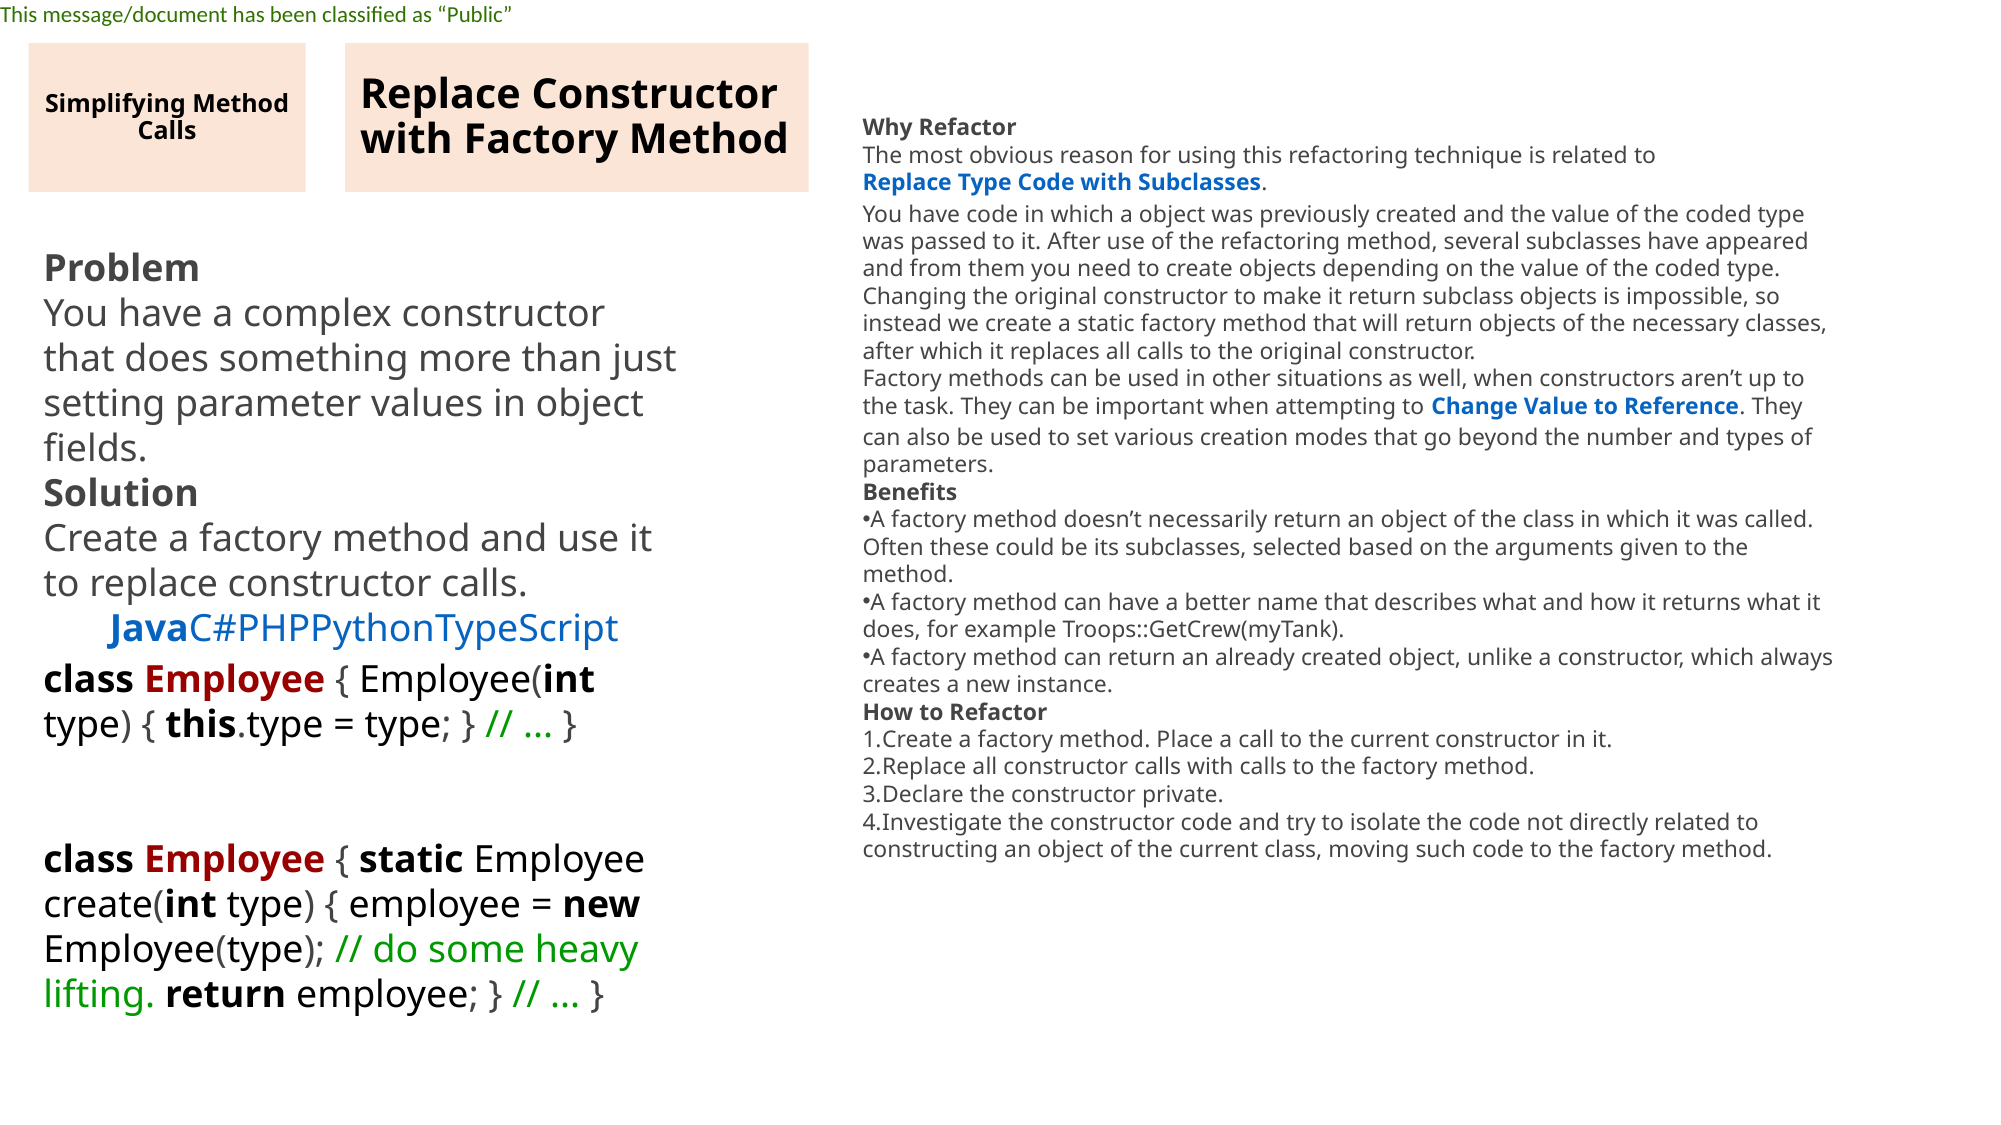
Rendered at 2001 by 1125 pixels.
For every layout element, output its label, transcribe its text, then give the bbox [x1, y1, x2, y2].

text_box Simplifying Method Calls [28, 43, 306, 192]
text_box Replace Constructor with Factory Method [345, 43, 809, 192]
text_box Problem You have a complex constructor that does something more than just setting parameter values in object fields. Solution Create a factory method and use it to replace constructor calls. JavaC#PHPPythonTypeScript class Employee { Employee(int type) { this.type = type; } // ... } class Employee { static Employee create(int type) { employee = new Employee(type); // do some heavy lifting. return employee; } // ... } [28, 236, 700, 1113]
text_box Why Refactor The most obvious reason for using this refactoring technique is related to Replace Type Code with Subclasses. You have code in which a object was previously created and the value of the coded type was passed to it. After use of the refactoring method, several subclasses have appeared and from them you need to create objects depending on the value of the coded type. Changing the original constructor to make it return subclass objects is impossible, so instead we create a static factory method that will return objects of the necessary classes, after which it replaces all calls to the original constructor. Factory methods can be used in other situations as well, when constructors aren’t up to the task. They can be important when attempting to Change Value to Reference. They can also be used to set various creation modes that go beyond the number and types of parameters. Benefits A factory method doesn’t necessarily return an object of the class in which it was called. Often these could be its subclasses, selected based on the arguments given to the method. A factory method can have a better name that describes what and how it returns what it does, for example Troops::GetCrew(myTank). A factory method can return an already created object, unlike a constructor, which always creates a new instance. How to Refactor Create a factory method. Place a call to the current constructor in it. Replace all constructor calls with calls to the factory method. Declare the constructor private. Investigate the constructor code and try to isolate the code not directly related to constructing an object of the current class, moving such code to the factory method. [847, 105, 1855, 870]
